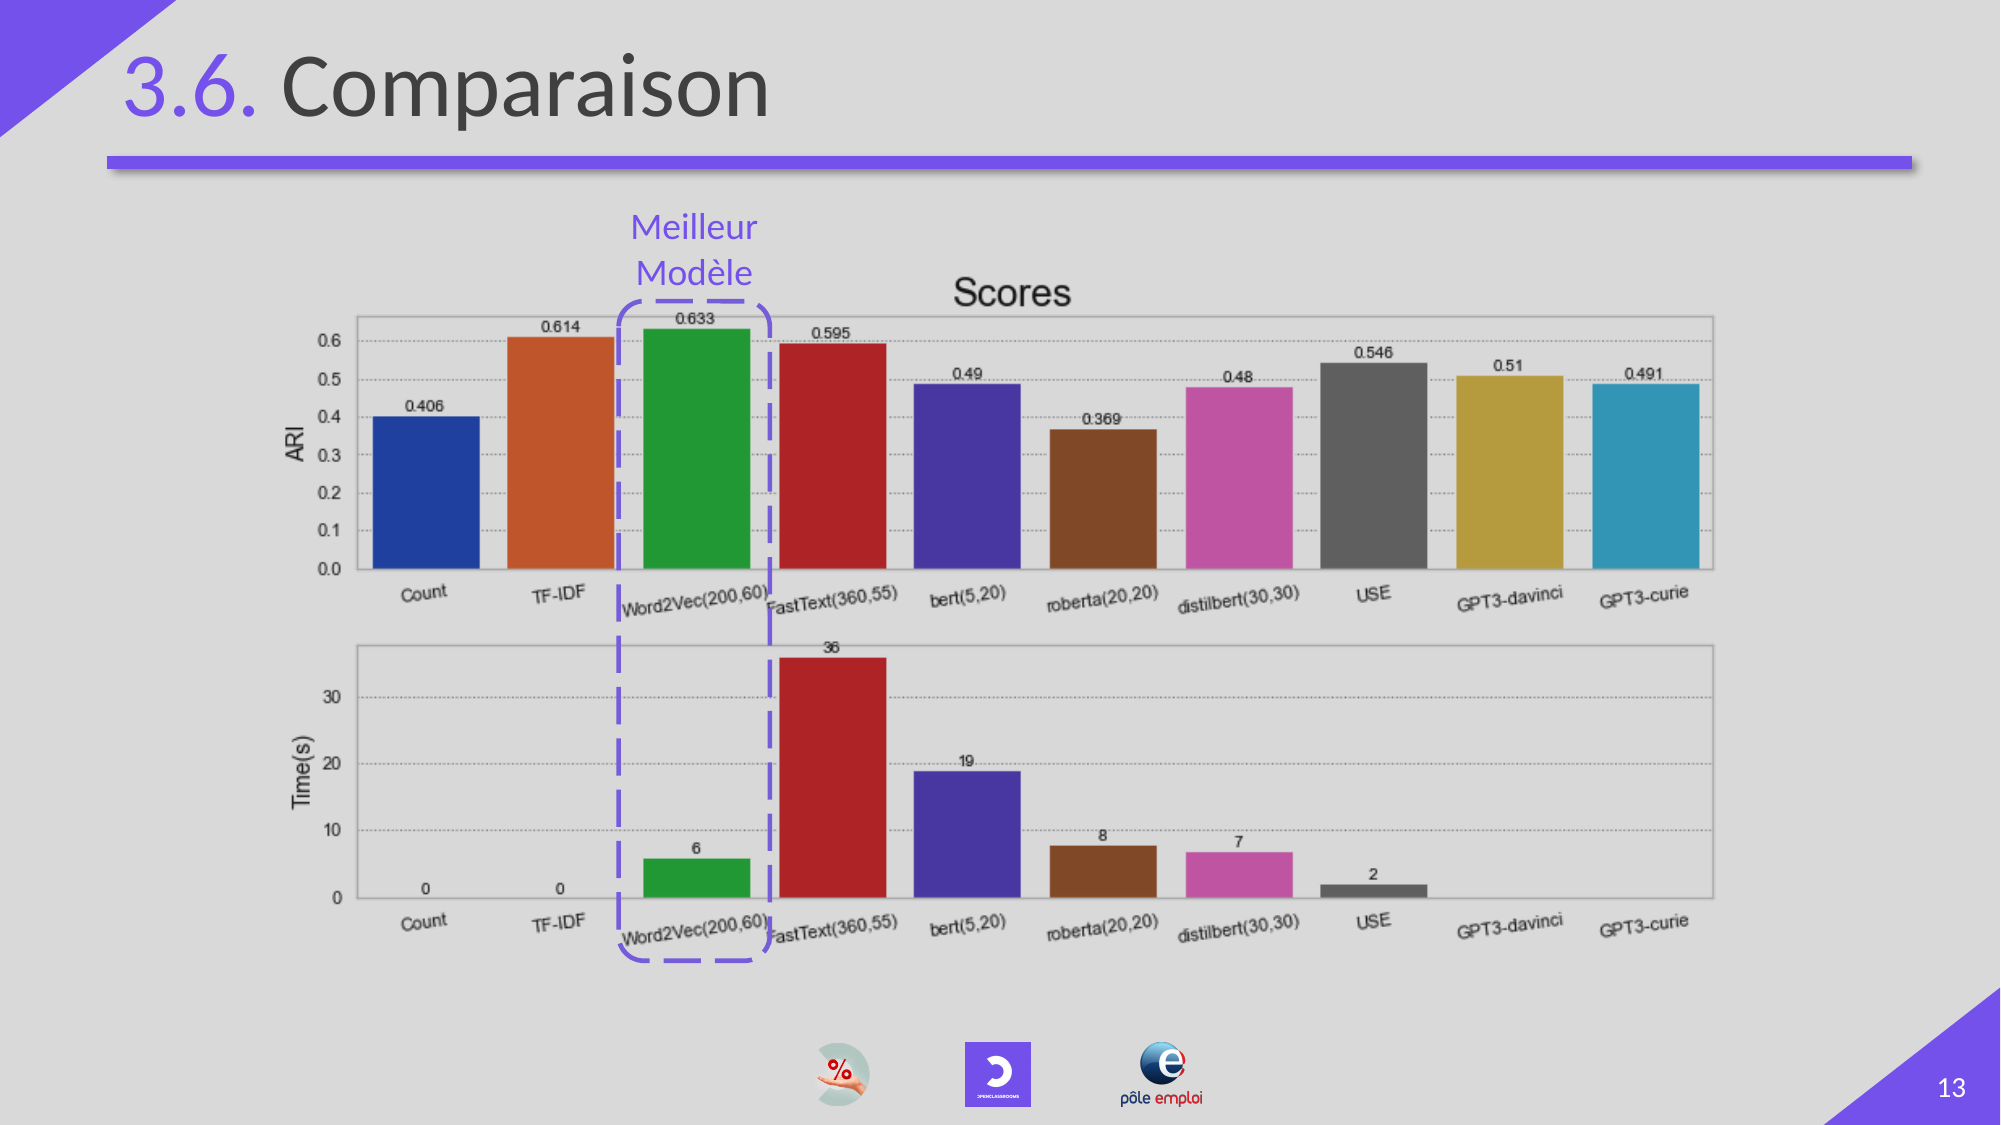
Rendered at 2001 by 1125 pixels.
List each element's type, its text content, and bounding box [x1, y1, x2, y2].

picture [798, 1043, 875, 1106]
title 3.6. Comparaison [106, 0, 1961, 196]
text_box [276, 195, 1724, 961]
picture [1121, 1042, 1202, 1107]
slide_number 13 [1911, 1056, 1992, 1117]
picture [965, 1042, 1031, 1107]
